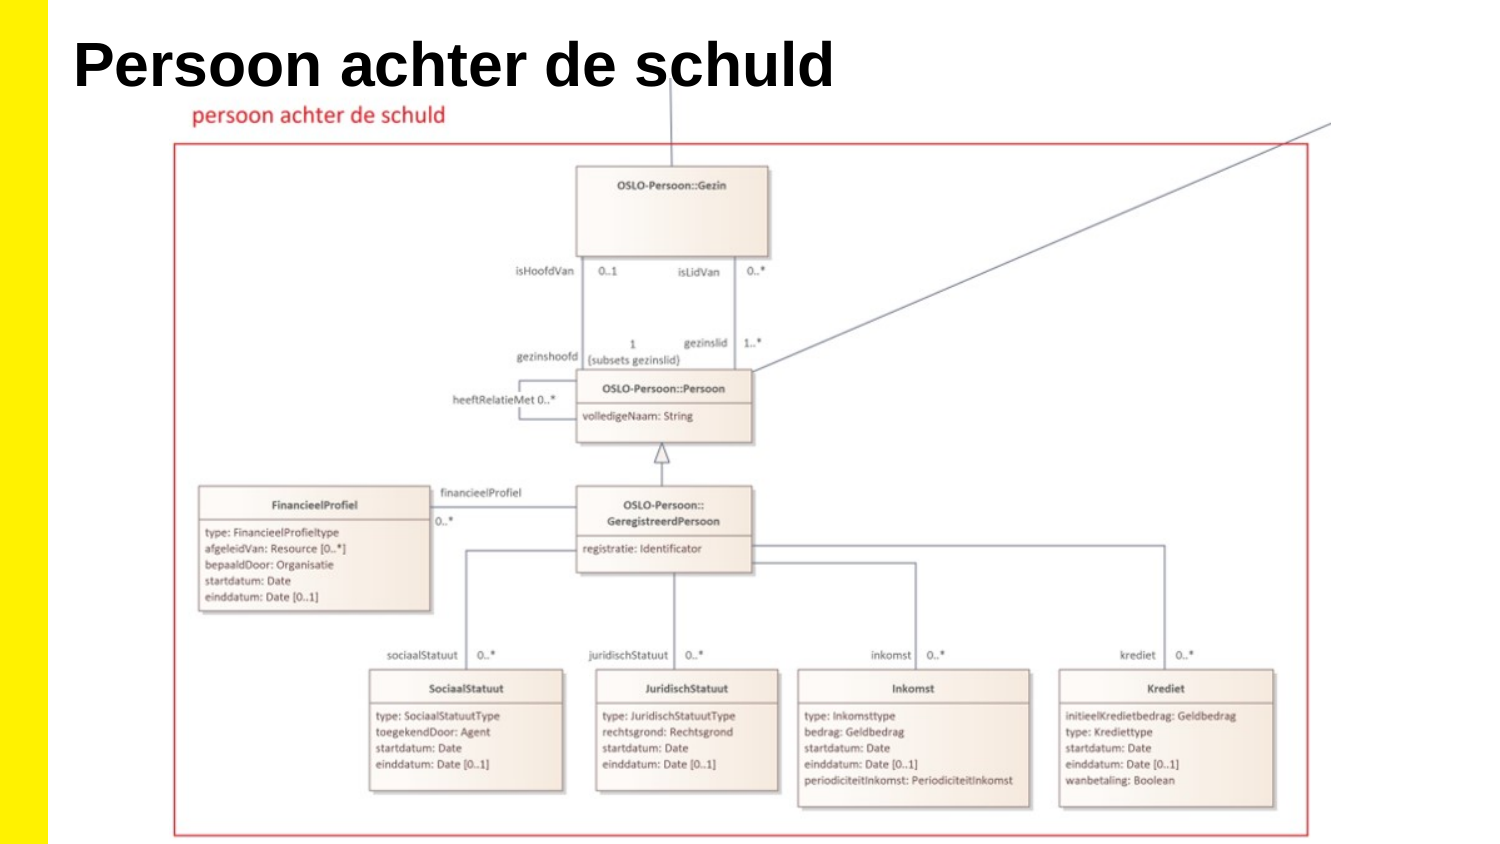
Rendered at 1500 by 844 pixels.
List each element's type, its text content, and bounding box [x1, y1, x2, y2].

picture [169, 78, 1331, 844]
text_box Persoon achter de schuld [61, 18, 1366, 140]
